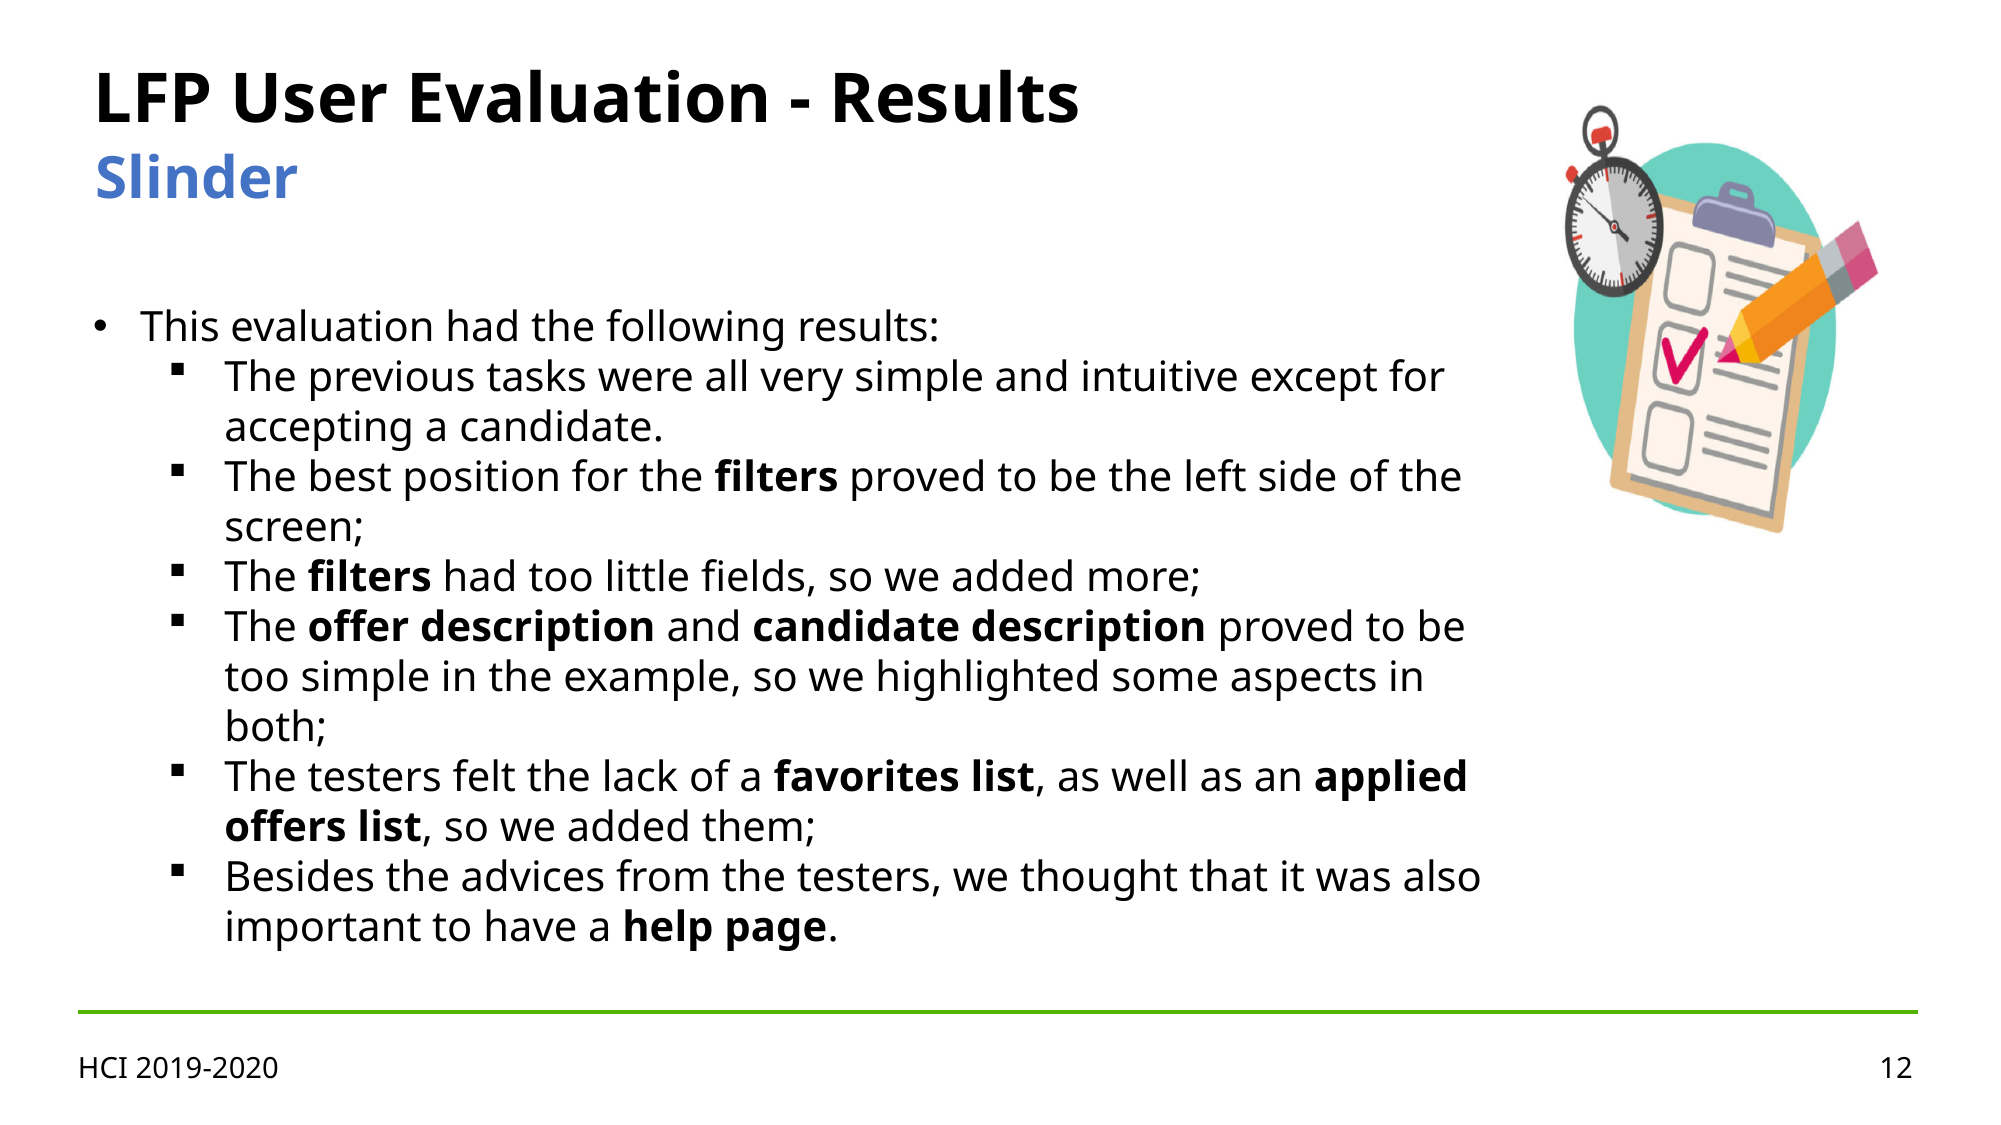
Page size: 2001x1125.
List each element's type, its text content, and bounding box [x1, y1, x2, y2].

picture [1473, 99, 1939, 540]
text_box LFP User Evaluation - Results [78, 54, 1922, 146]
text_box 12 [1807, 1041, 1928, 1093]
text_box This evaluation had the following results: The previous tasks were all very simple and intuitive except for accepting a candidate. The best position for the filters proved to be the left side of the screen; The filters had too little fields, so we added more; The offer description and candidate description proved to be too simple in the example, so we highlighted some aspects in both; The testers felt the lack of a favorites list, as well as an applied offers list, so we added them; Besides the advices from the testers, we thought that it was also important to have a help page. [78, 292, 1524, 958]
text_box Slinder [95, 140, 1473, 281]
text_box HCI 2019-2020 [63, 1041, 502, 1093]
